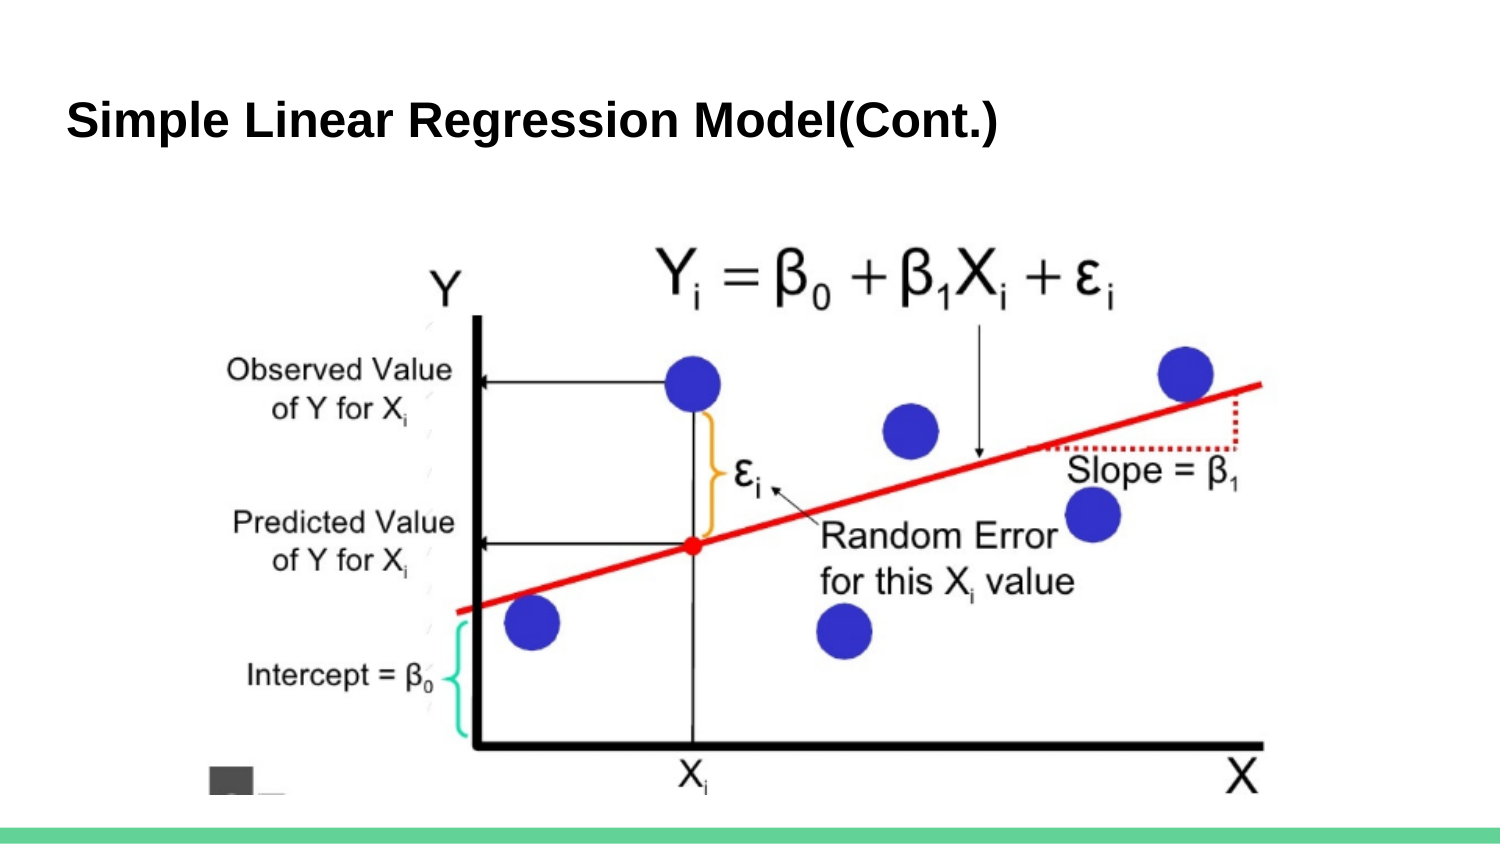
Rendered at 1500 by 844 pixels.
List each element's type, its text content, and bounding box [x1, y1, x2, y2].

picture [206, 209, 1294, 795]
title Simple Linear Regression Model(Cont.) [51, 72, 1449, 167]
